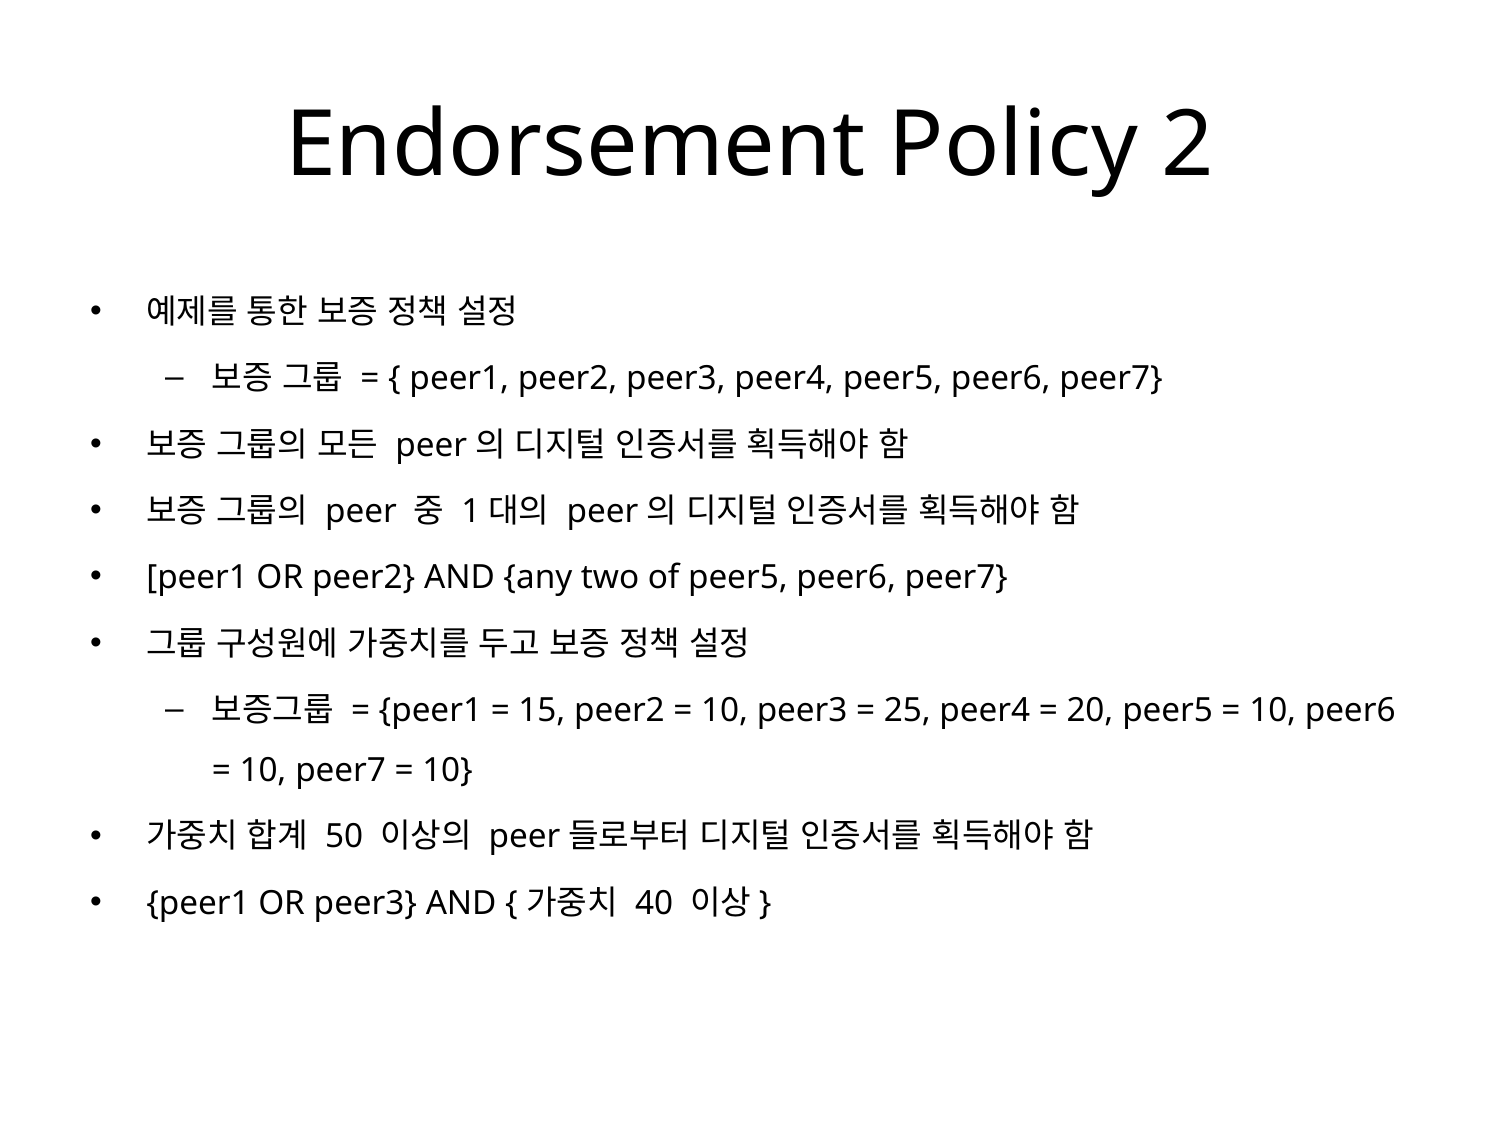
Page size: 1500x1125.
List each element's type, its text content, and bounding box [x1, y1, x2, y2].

list 예제를 통한 보증 정책 설정 보증 그룹 = { peer1, peer2, peer3, peer4, peer5, peer6, peer7} 보증 그룹의 모든 peer의 디지털 인증서를 획득해야 함 보증 그룹의 peer 중 1대의 peer의 디지털 인증서를 획득해야 함 [peer1 OR peer2} AND {any two of peer5, peer6, peer7} 그룹 구성원에 가중치를 두고 보증 정책 설정 보증그룹 = {peer1 = 15, peer2 = 10, peer3 = 25, peer4 = 20, peer5 = 10, peer6 = 10, peer7 = 10} 가중치 합계 50 이상의 peer들로부터 디지털 인증서를 획득해야 함 {peer1 OR peer3} AND {가중치 40 이상} [75, 262, 1425, 1005]
title Endorsement Policy 2 [75, 45, 1425, 233]
